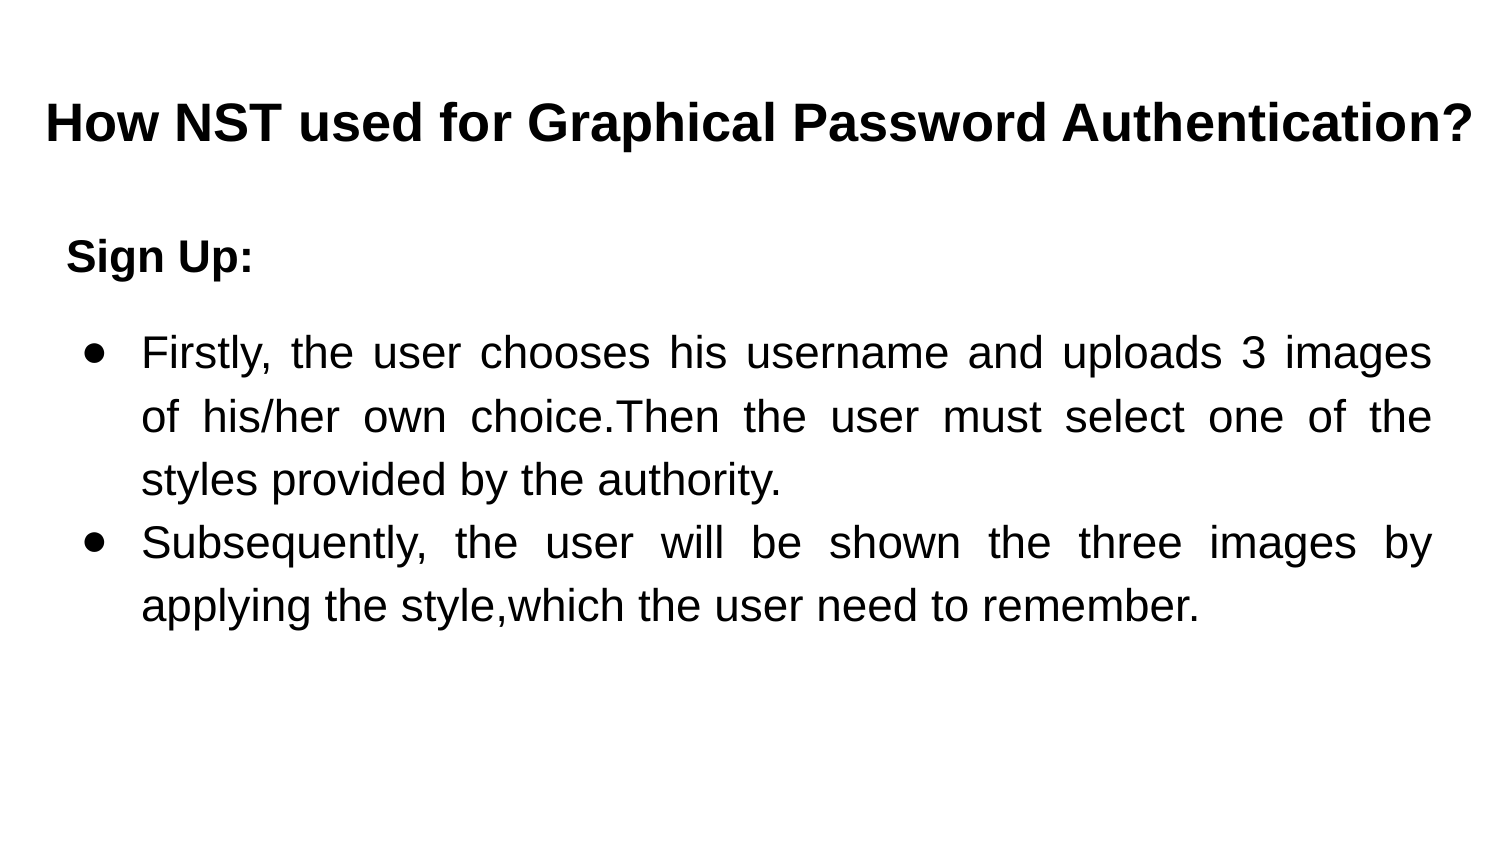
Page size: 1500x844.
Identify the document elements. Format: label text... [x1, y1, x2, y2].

list Sign Up: Firstly, the user chooses his username and uploads 3 images of his/her own choice.Then the user must select one of the styles provided by the authority. Subsequently, the user will be shown the three images by applying the style,which the user need to remember. [51, 203, 1449, 764]
title How NST used for Graphical Password Authentication? [0, 72, 1500, 167]
